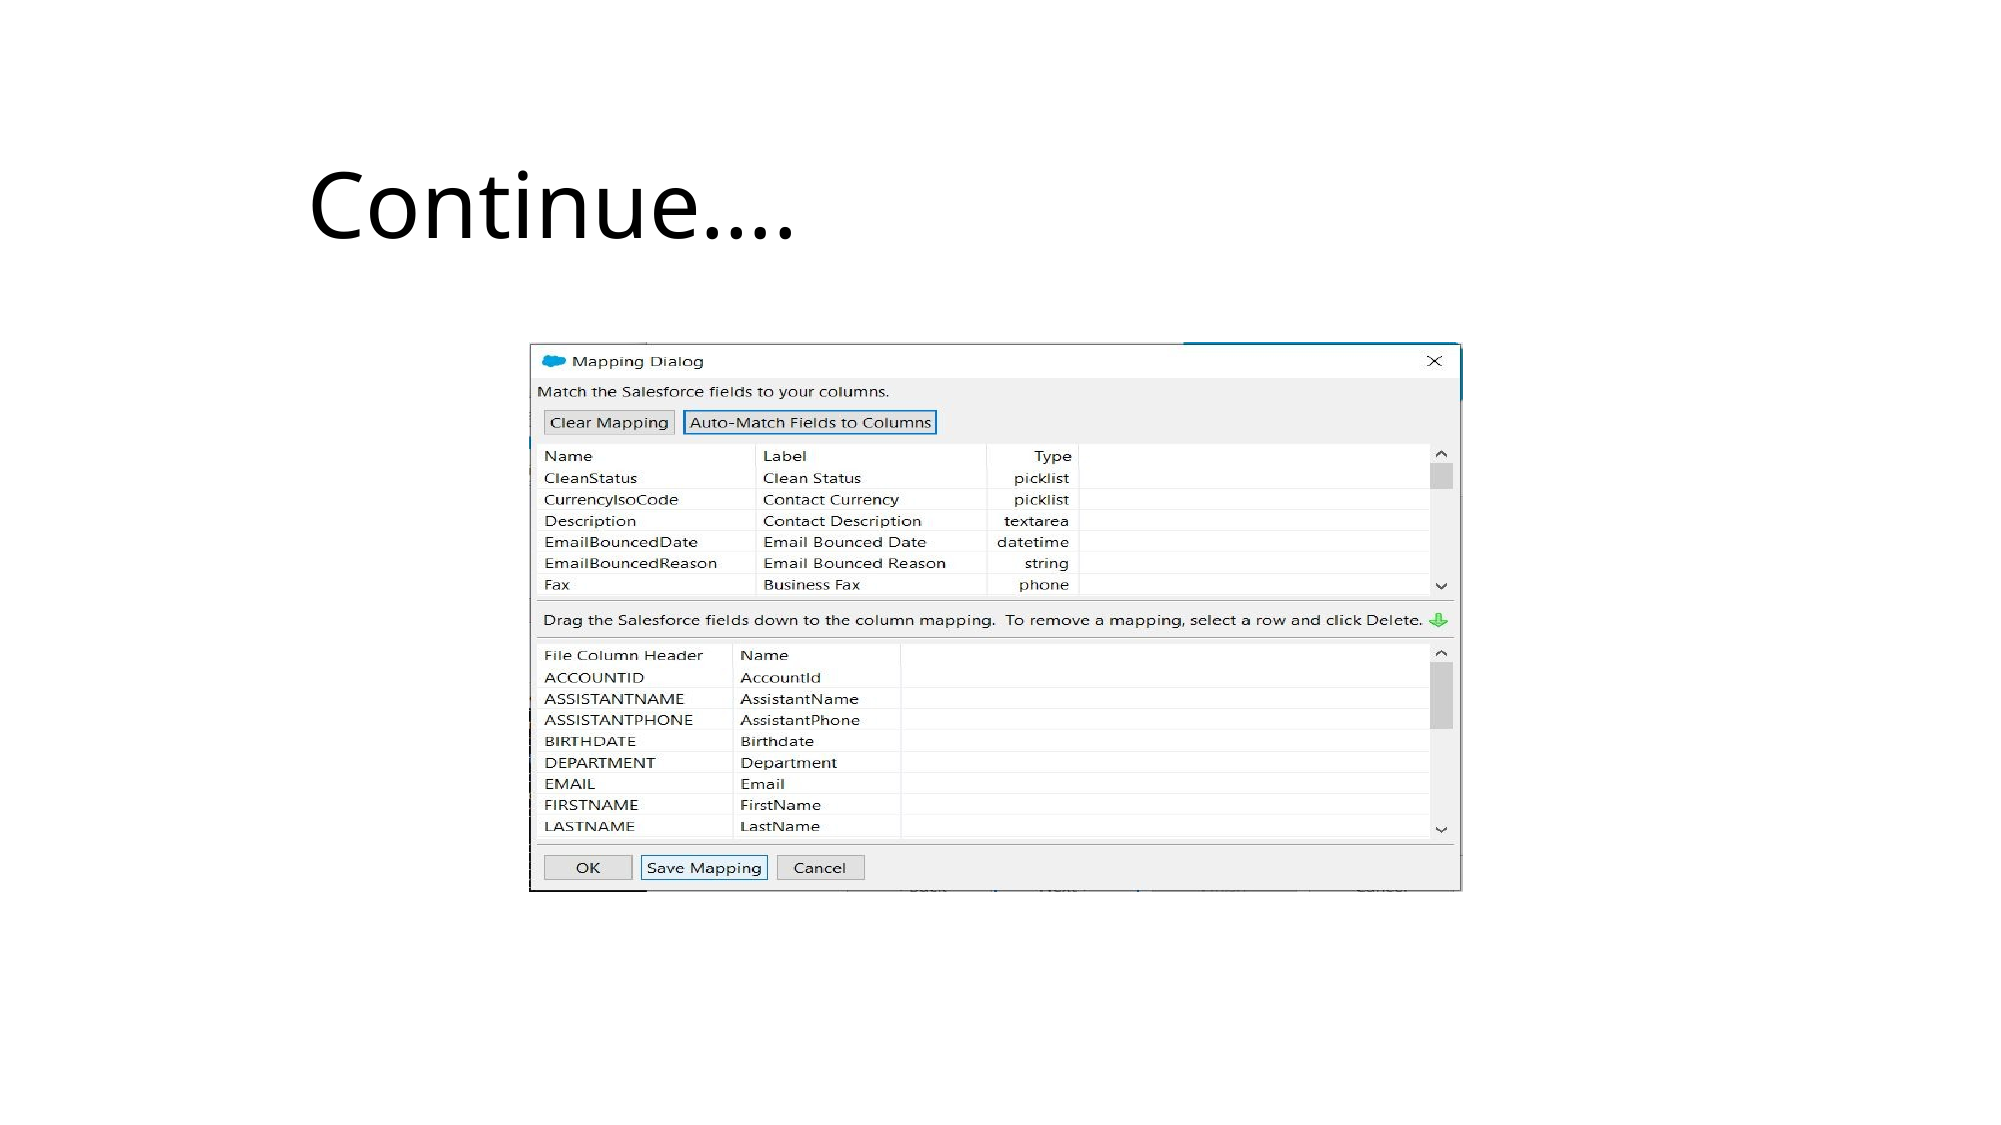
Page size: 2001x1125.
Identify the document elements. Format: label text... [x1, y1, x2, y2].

title Continue…. [306, 114, 921, 304]
picture [529, 342, 1463, 893]
